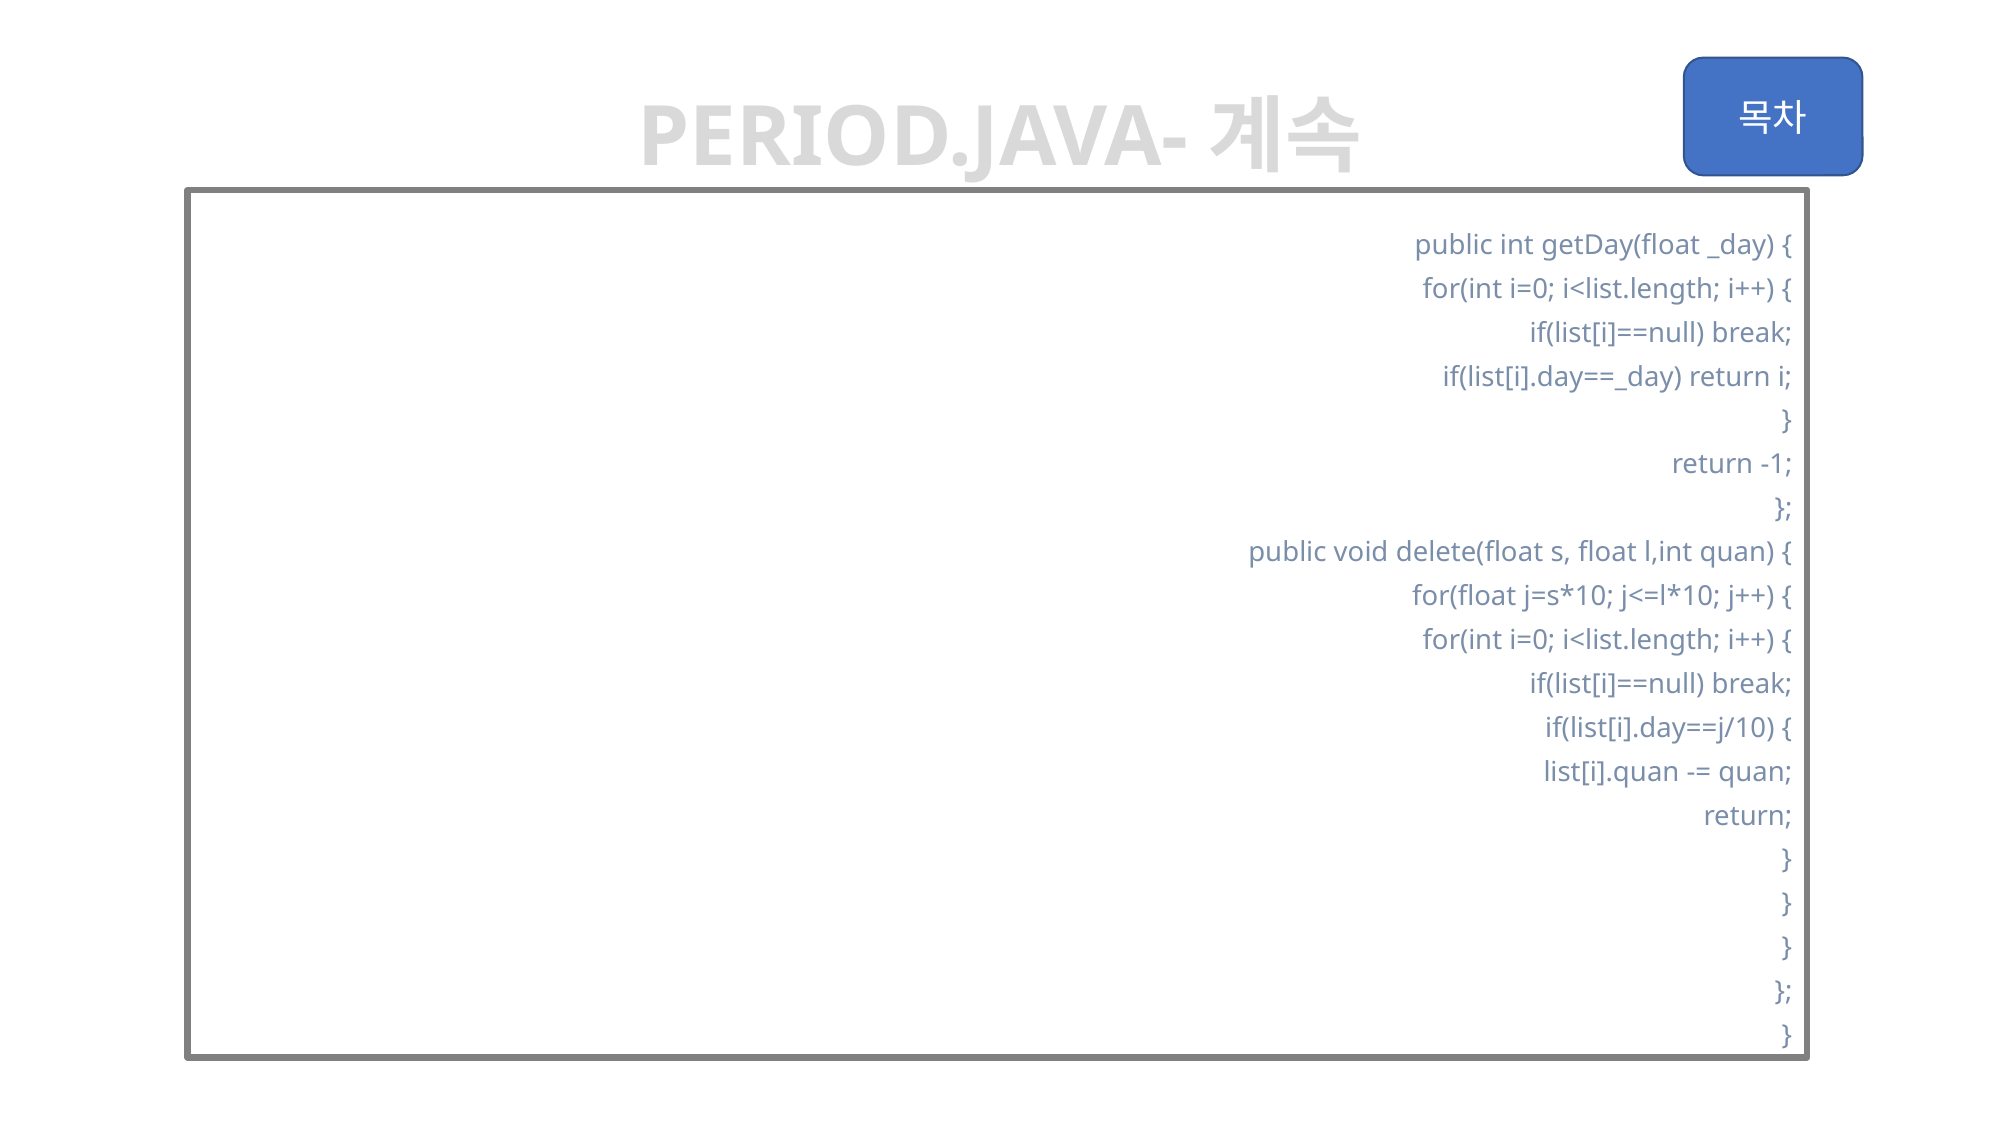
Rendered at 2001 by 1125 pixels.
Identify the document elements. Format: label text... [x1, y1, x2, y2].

list public int getDay(float _day) { for(int i=0; i<list.length; i++) { if(list[i]==null) break; if(list[i].day==_day) return i; } return -1; }; public void delete(float s, float l,int quan) { for(float j=s*10; j<=l*10; j++) { for(int i=0; i<list.length; i++) { if(list[i]==null) break; if(list[i].day==j/10) { list[i].quan -= quan; return; } } } }; } [187, 189, 1808, 1058]
title Period.java-계속 [186, 62, 1813, 190]
